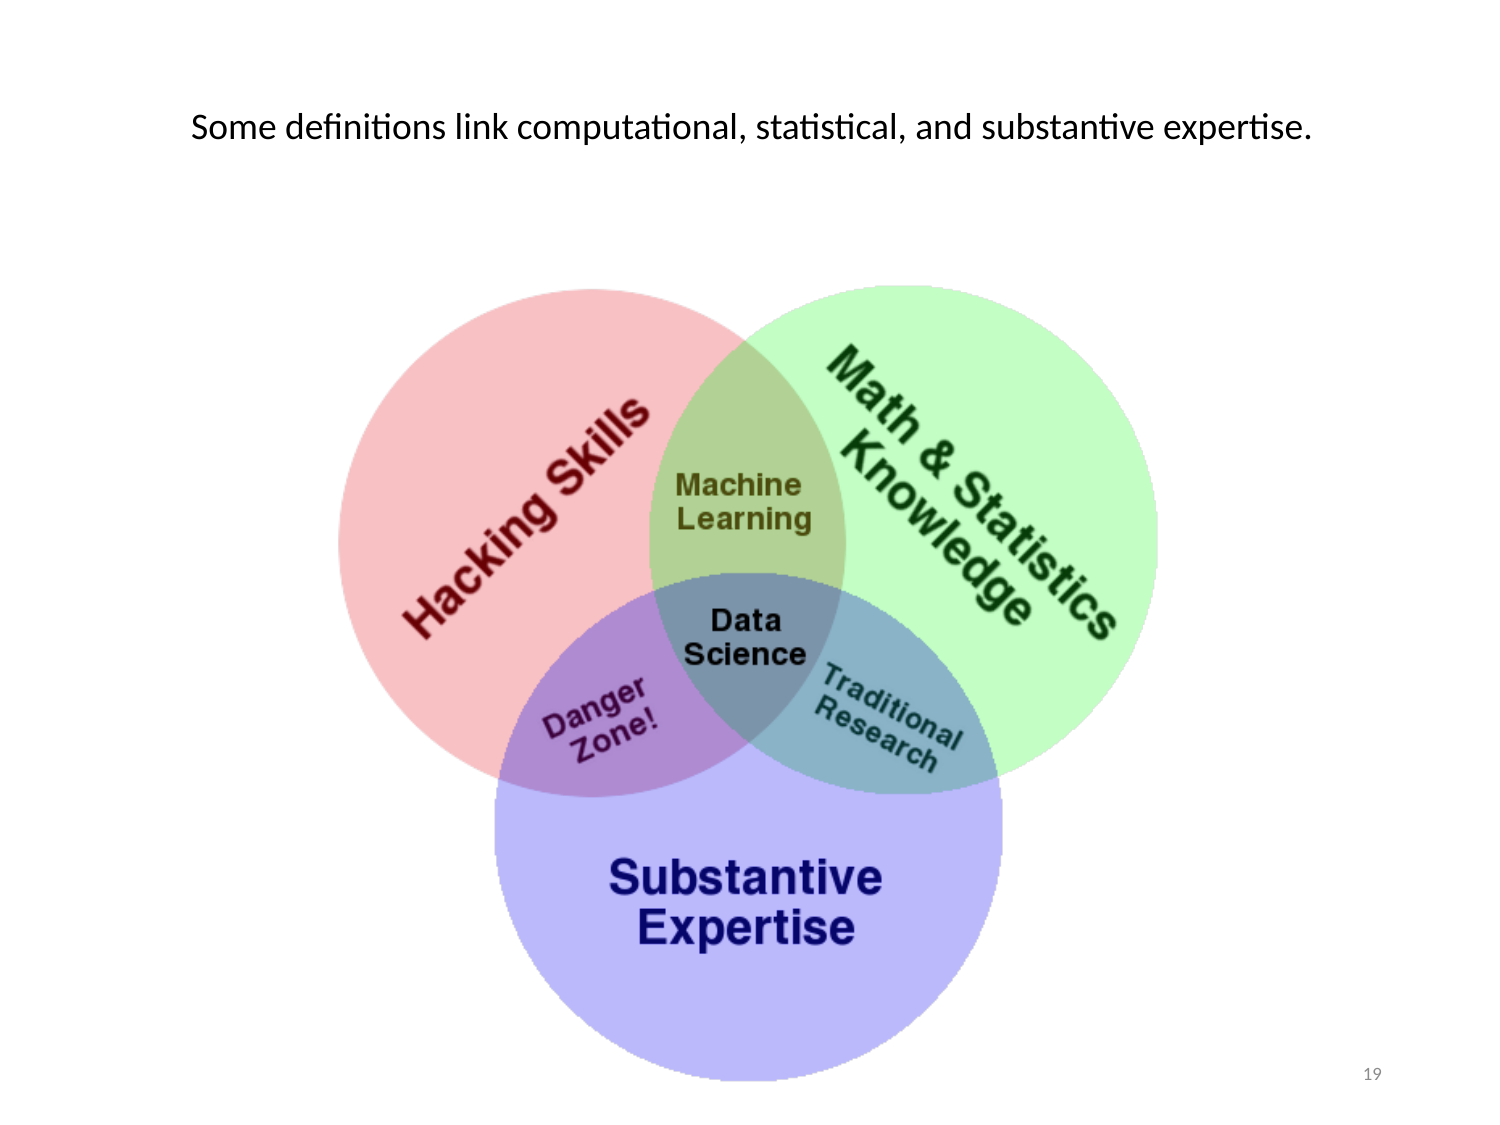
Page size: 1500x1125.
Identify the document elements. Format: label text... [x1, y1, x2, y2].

slide_number 19 [1059, 1042, 1397, 1103]
picture [321, 283, 1172, 1096]
text_box Some definitions link computational, statistical, and substantive expertise. [176, 94, 1329, 155]
